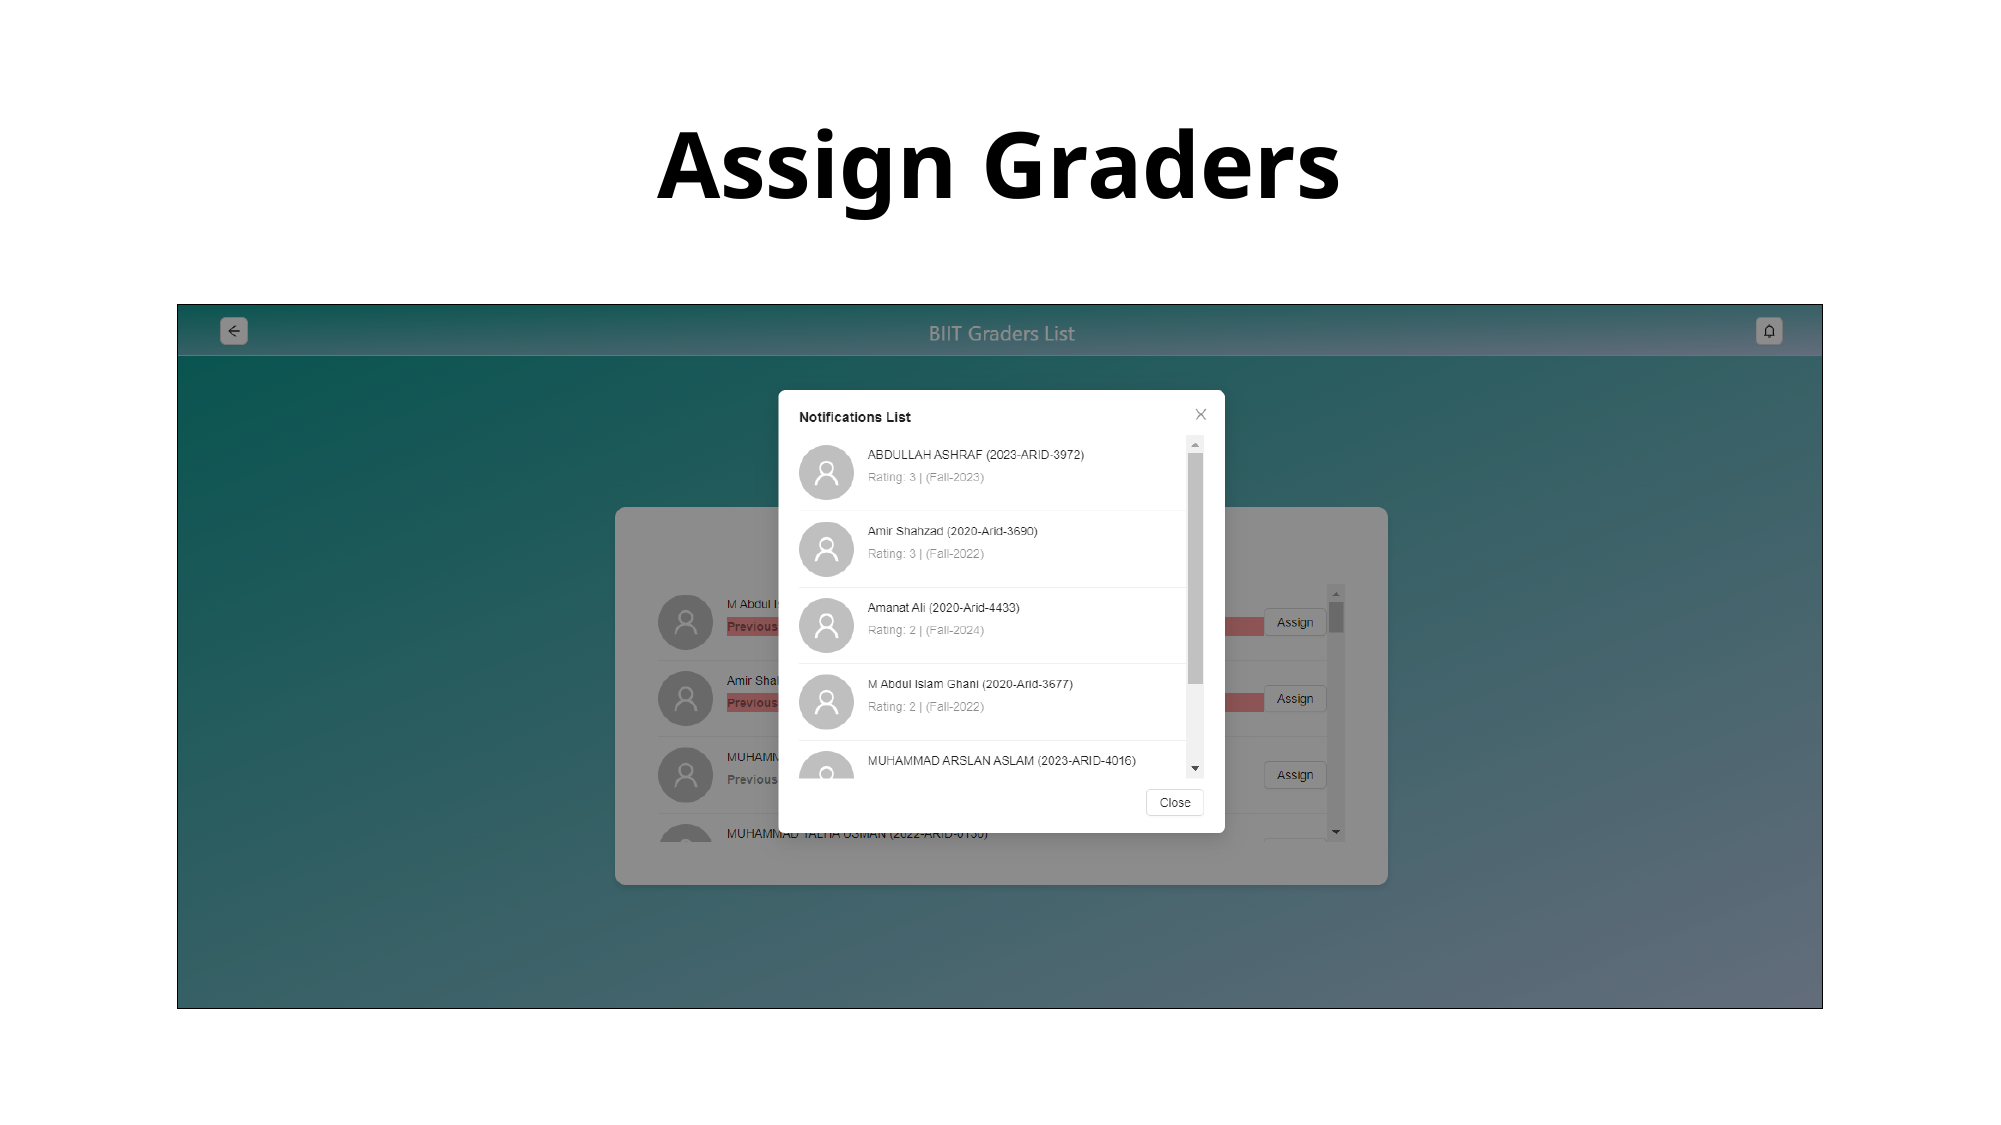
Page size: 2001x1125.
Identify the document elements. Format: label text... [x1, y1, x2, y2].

title Assign Graders [137, 59, 1863, 278]
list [177, 304, 1823, 1009]
